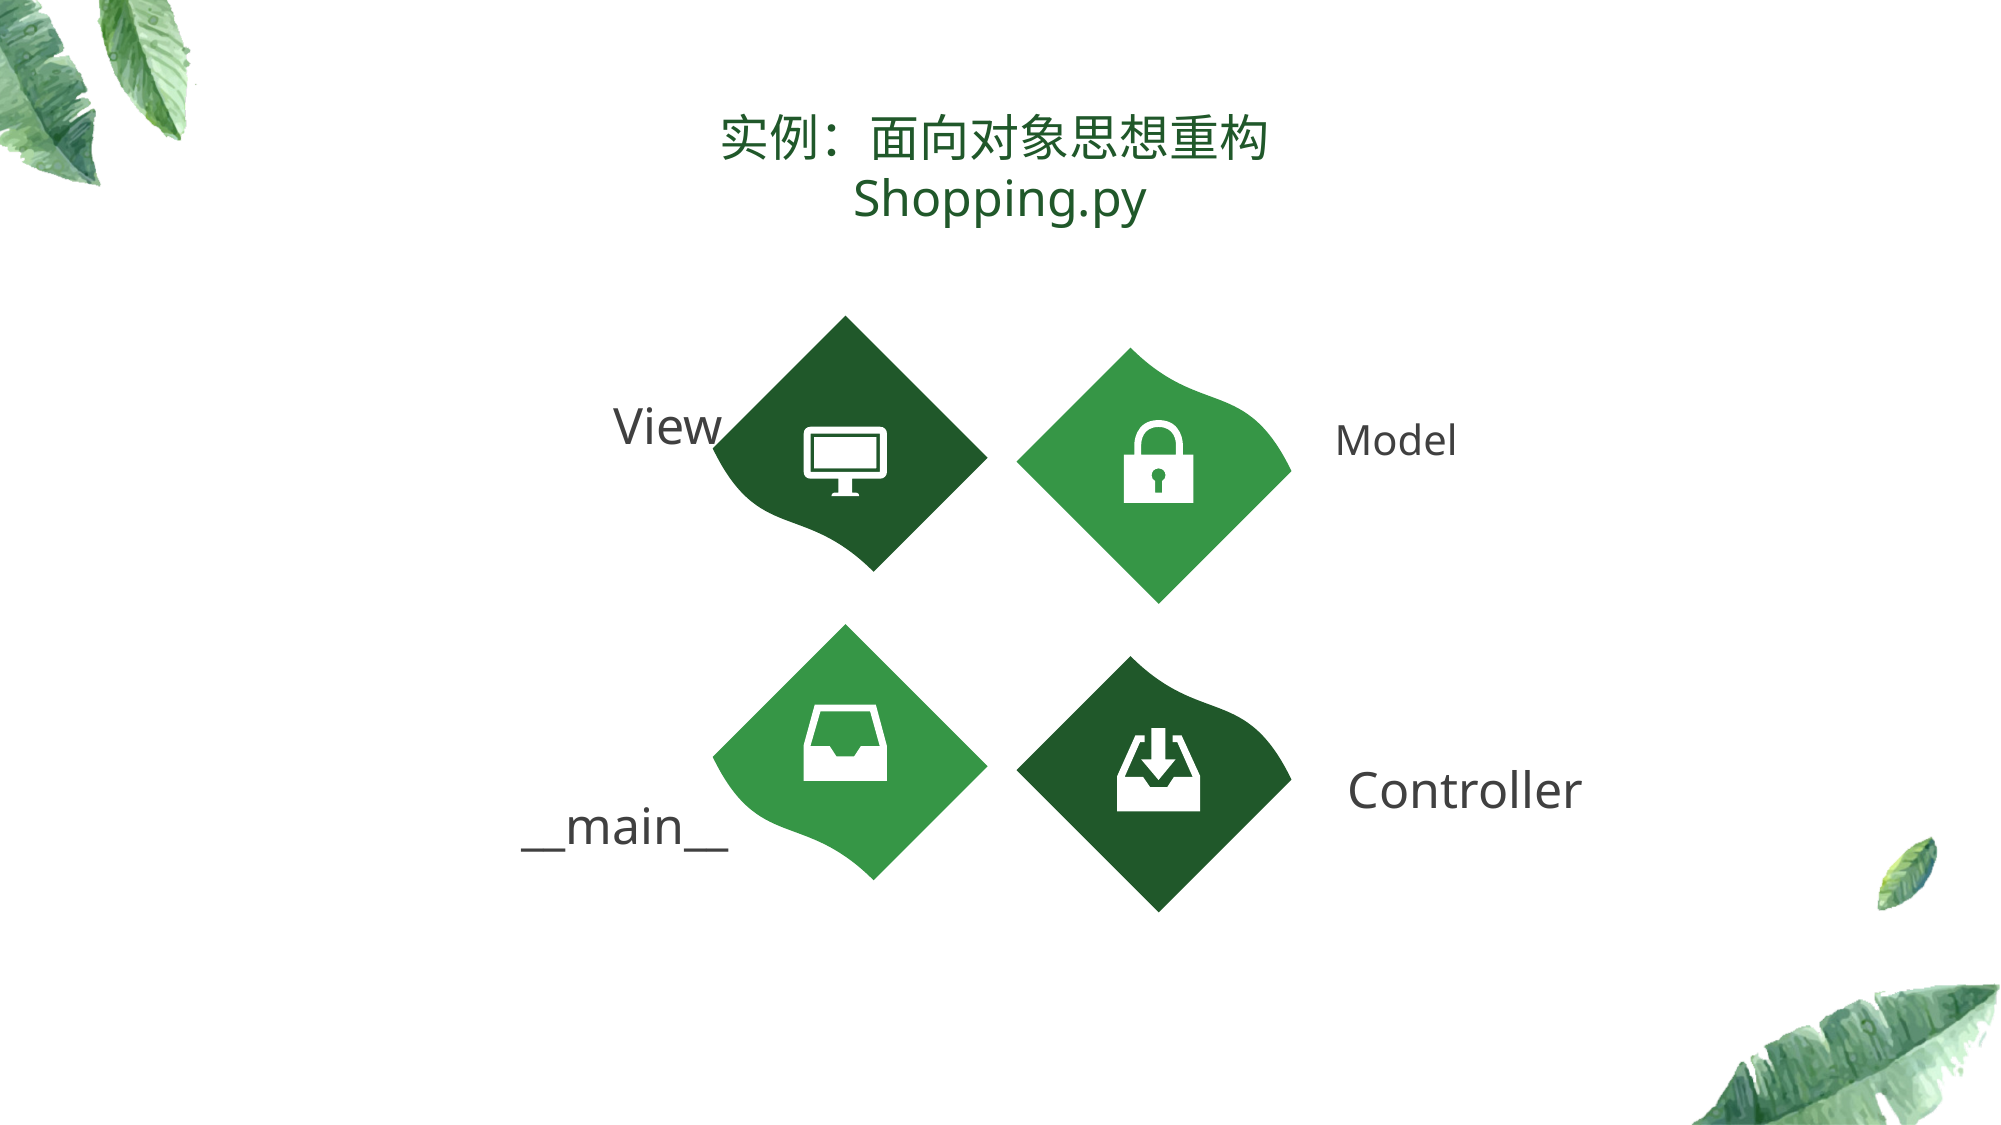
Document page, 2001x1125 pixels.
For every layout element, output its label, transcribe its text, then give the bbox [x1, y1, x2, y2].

text_box [1094, 345, 1179, 381]
text_box 实例：面向对象思想重构Shopping.py [627, 133, 1373, 200]
text_box [803, 426, 887, 497]
picture [0, 0, 278, 200]
text_box [803, 704, 887, 757]
text_box Model [978, 381, 1473, 427]
text_box [802, 313, 889, 356]
text_box [740, 803, 954, 883]
text_box [1117, 767, 1201, 812]
text_box [1014, 654, 1294, 915]
text_box [1147, 767, 1170, 781]
text_box [710, 402, 990, 574]
text_box [1123, 427, 1194, 503]
text_box [710, 621, 982, 757]
text_box __main__ [506, 757, 1001, 803]
text_box View [598, 356, 1093, 402]
text_box [814, 437, 877, 469]
picture [1643, 808, 2000, 1125]
text_box [1014, 427, 1294, 606]
text_box Controller [1104, 721, 1599, 767]
